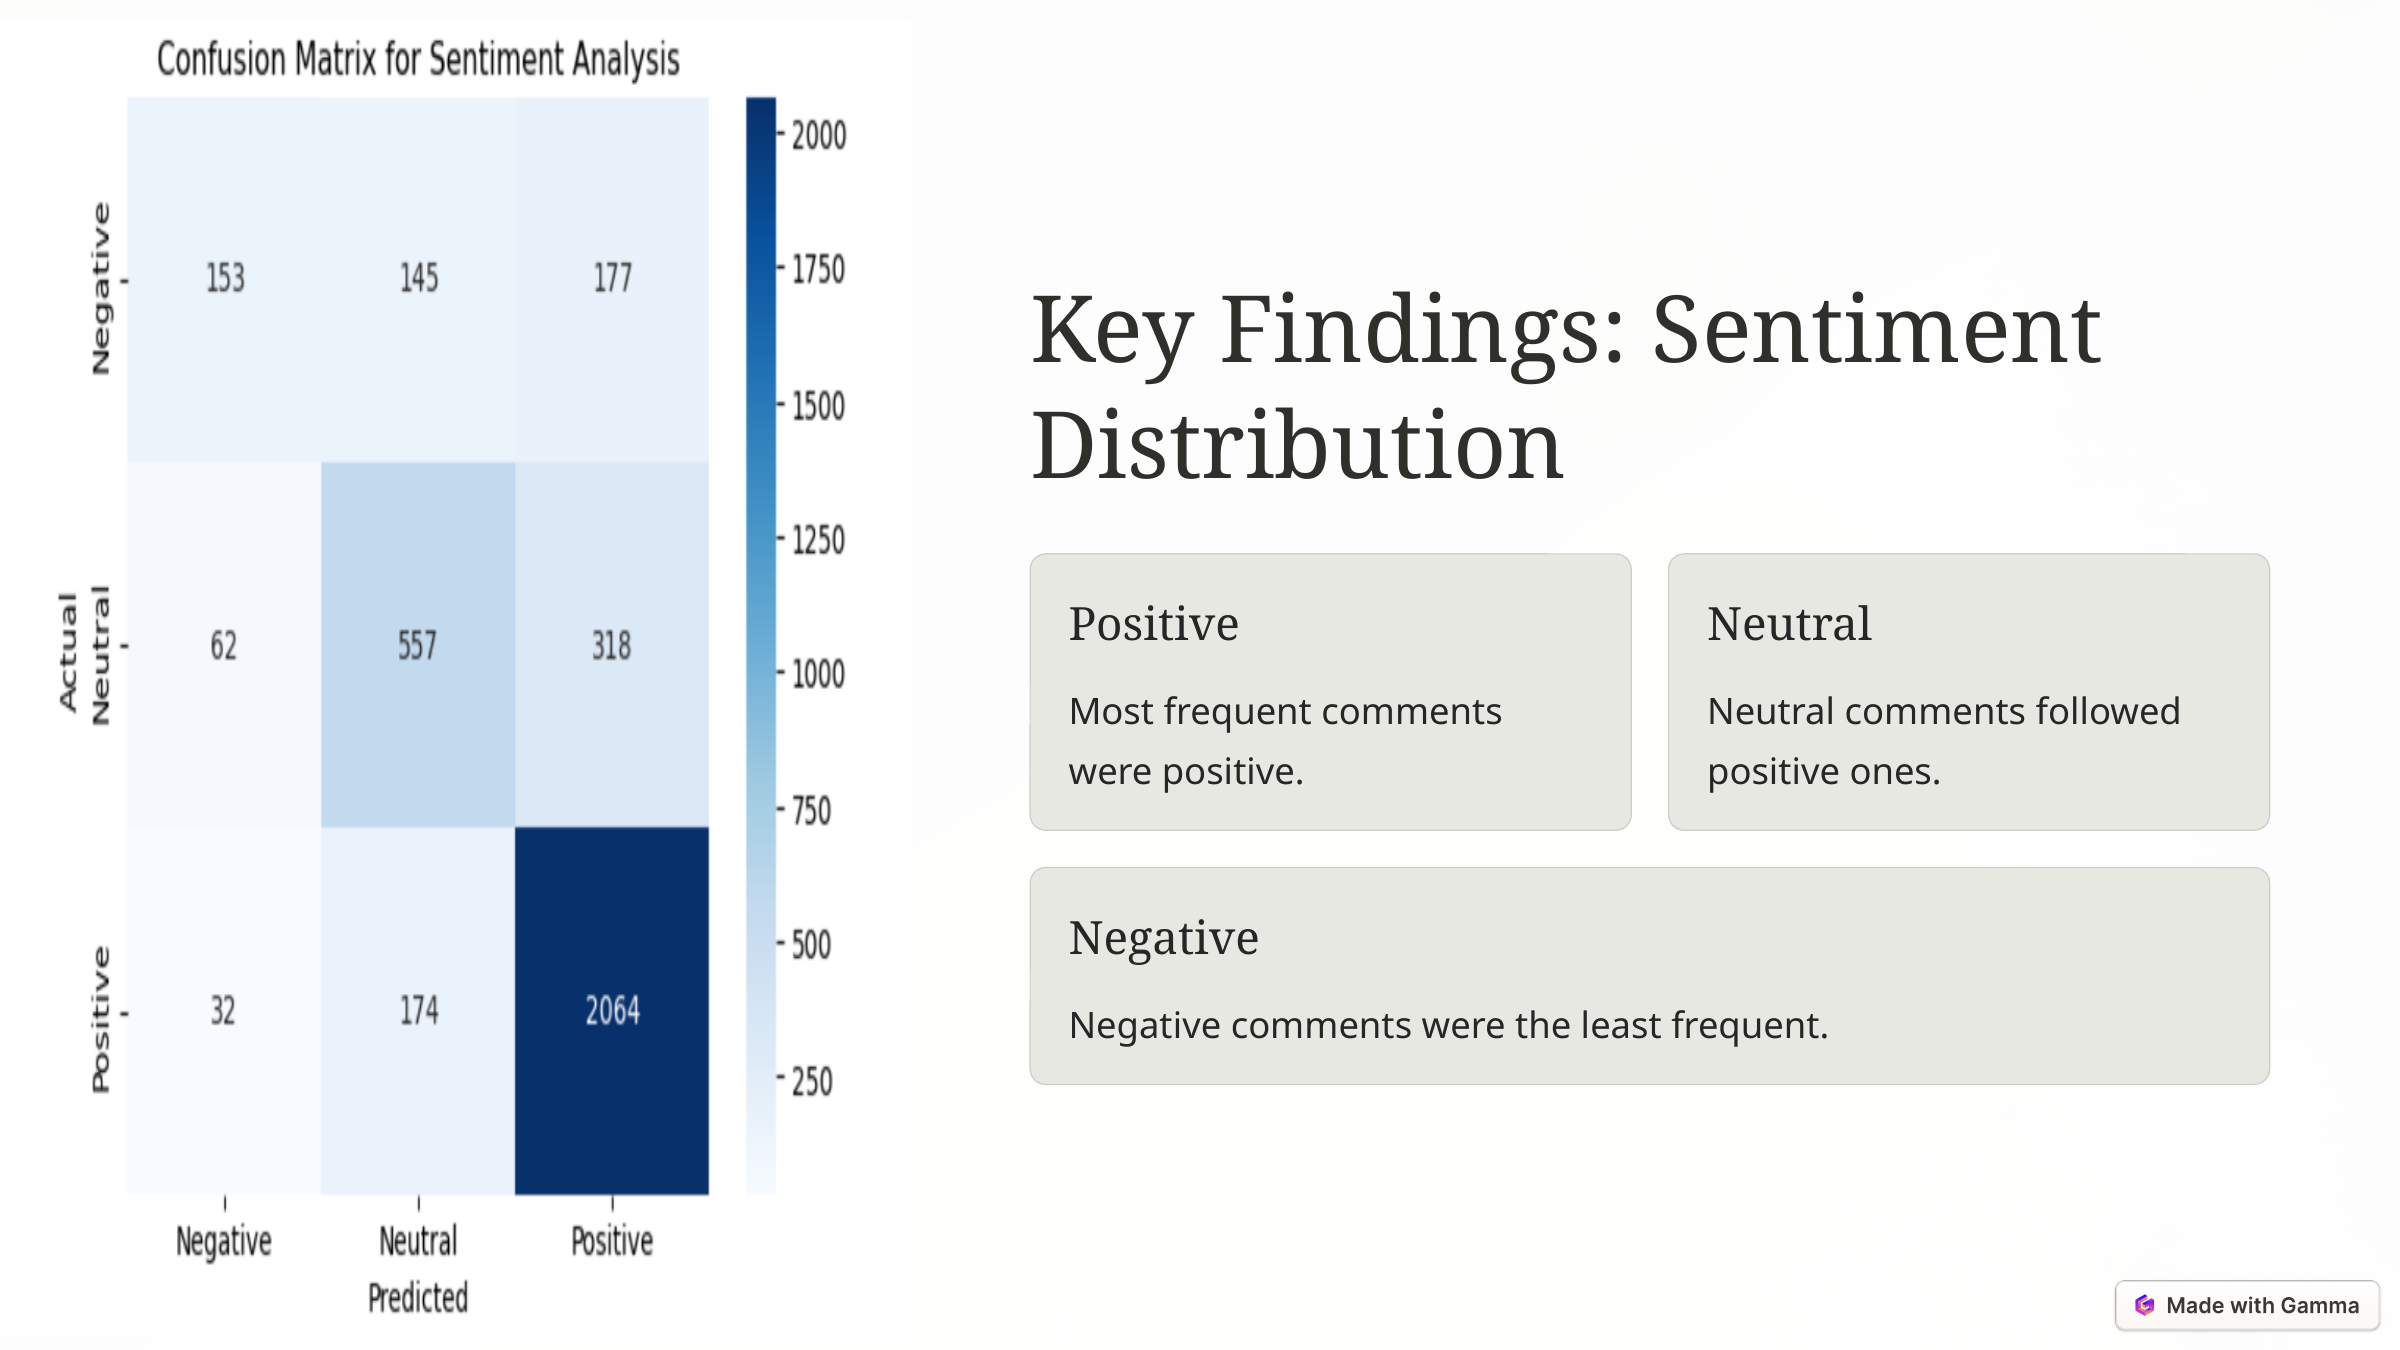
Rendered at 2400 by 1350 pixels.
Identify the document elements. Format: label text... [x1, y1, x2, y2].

text_box Negative comments were the least frequent. [1068, 986, 2232, 1046]
text_box [1668, 553, 2270, 831]
text_box Key Findings: Sentiment Distribution [1030, 265, 2270, 499]
picture [0, 20, 911, 1337]
text_box Neutral [1706, 592, 2173, 651]
text_box Negative [1068, 905, 1534, 965]
text_box Positive [1068, 592, 1534, 651]
picture [2106, 1271, 2389, 1339]
text_box [1030, 553, 1632, 831]
text_box [1030, 867, 2270, 1085]
text_box Neutral comments followed positive ones. [1706, 672, 2232, 792]
text_box Most frequent comments were positive. [1068, 672, 1593, 792]
